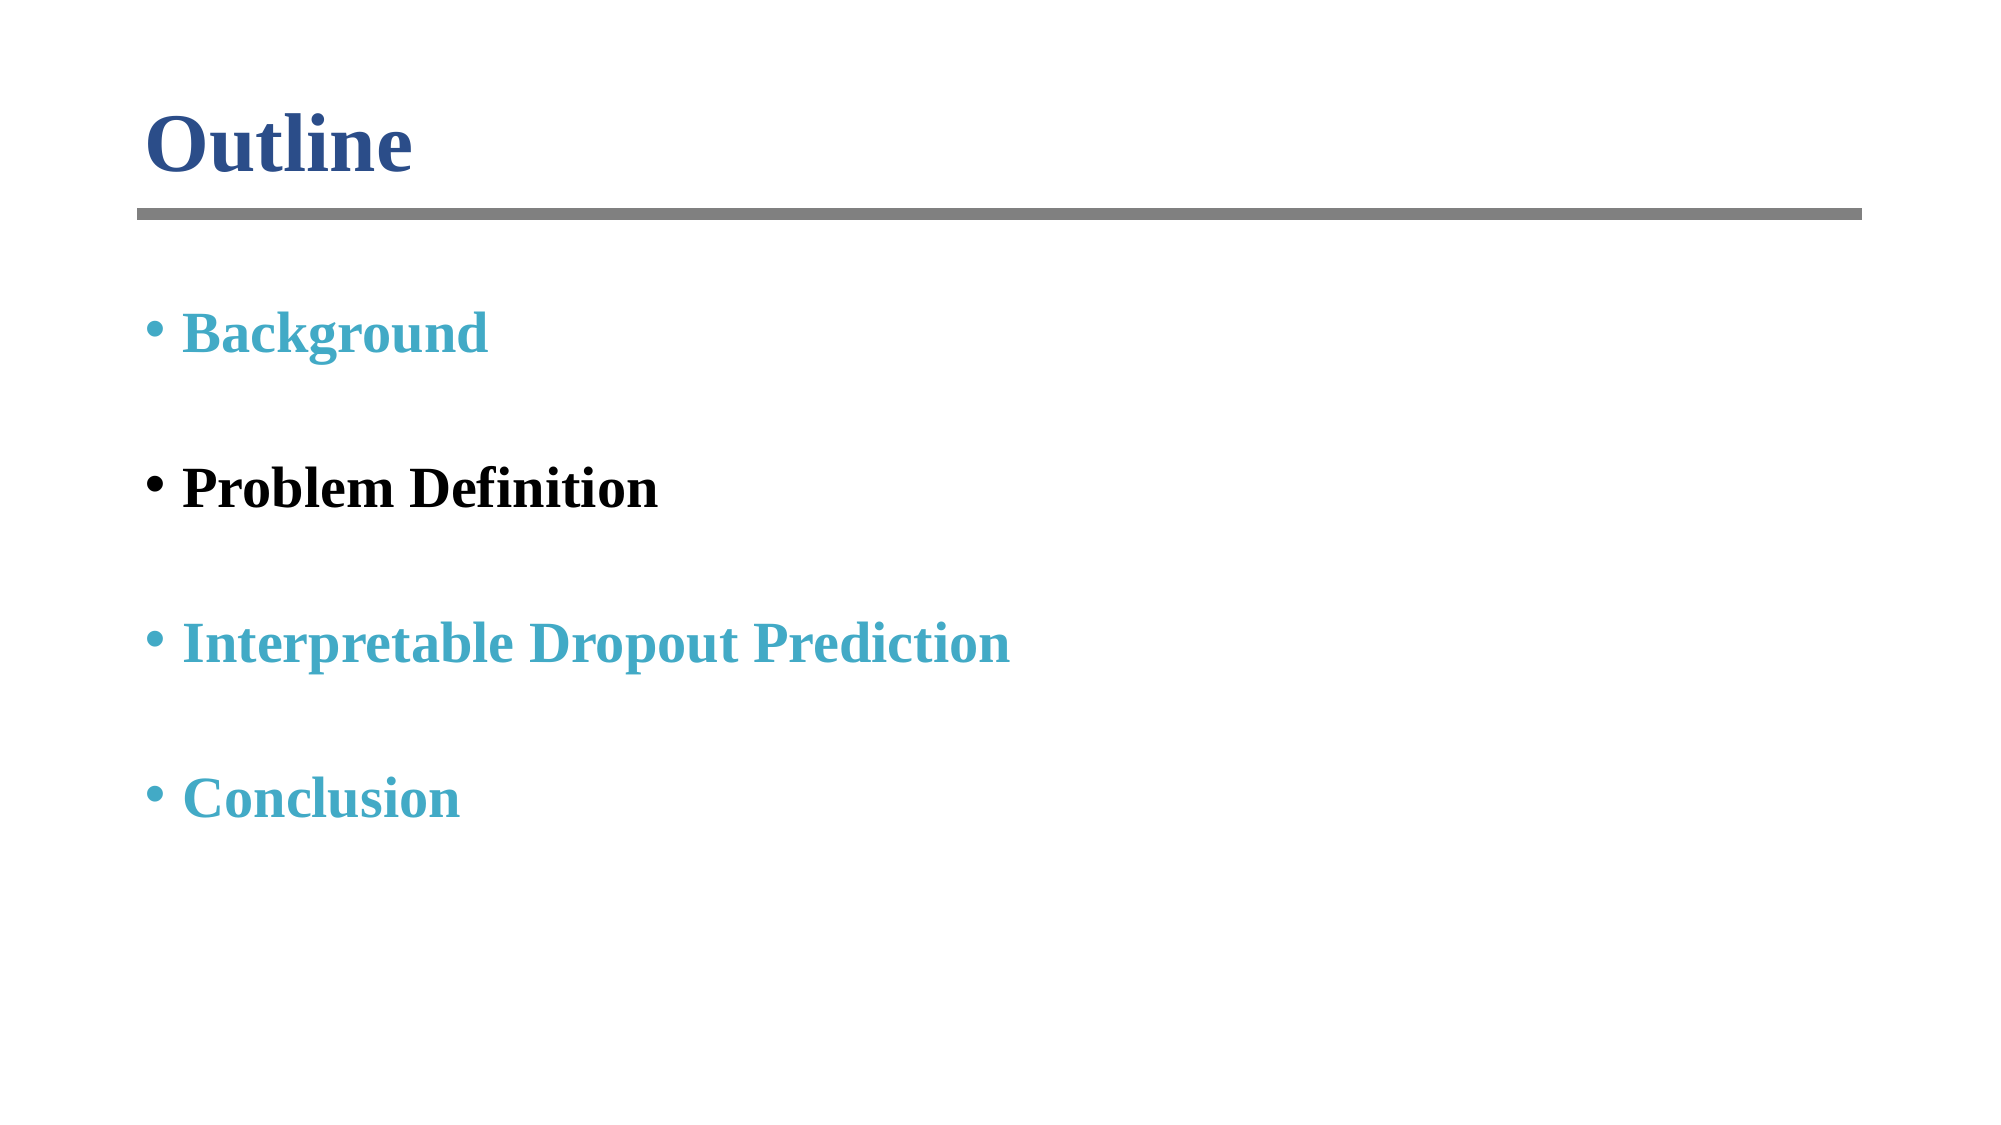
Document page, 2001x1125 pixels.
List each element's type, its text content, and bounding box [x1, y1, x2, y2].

title Outline [136, 59, 1863, 230]
list Background Problem Definition Interpretable Dropout Prediction Conclusion [136, 298, 1863, 1014]
